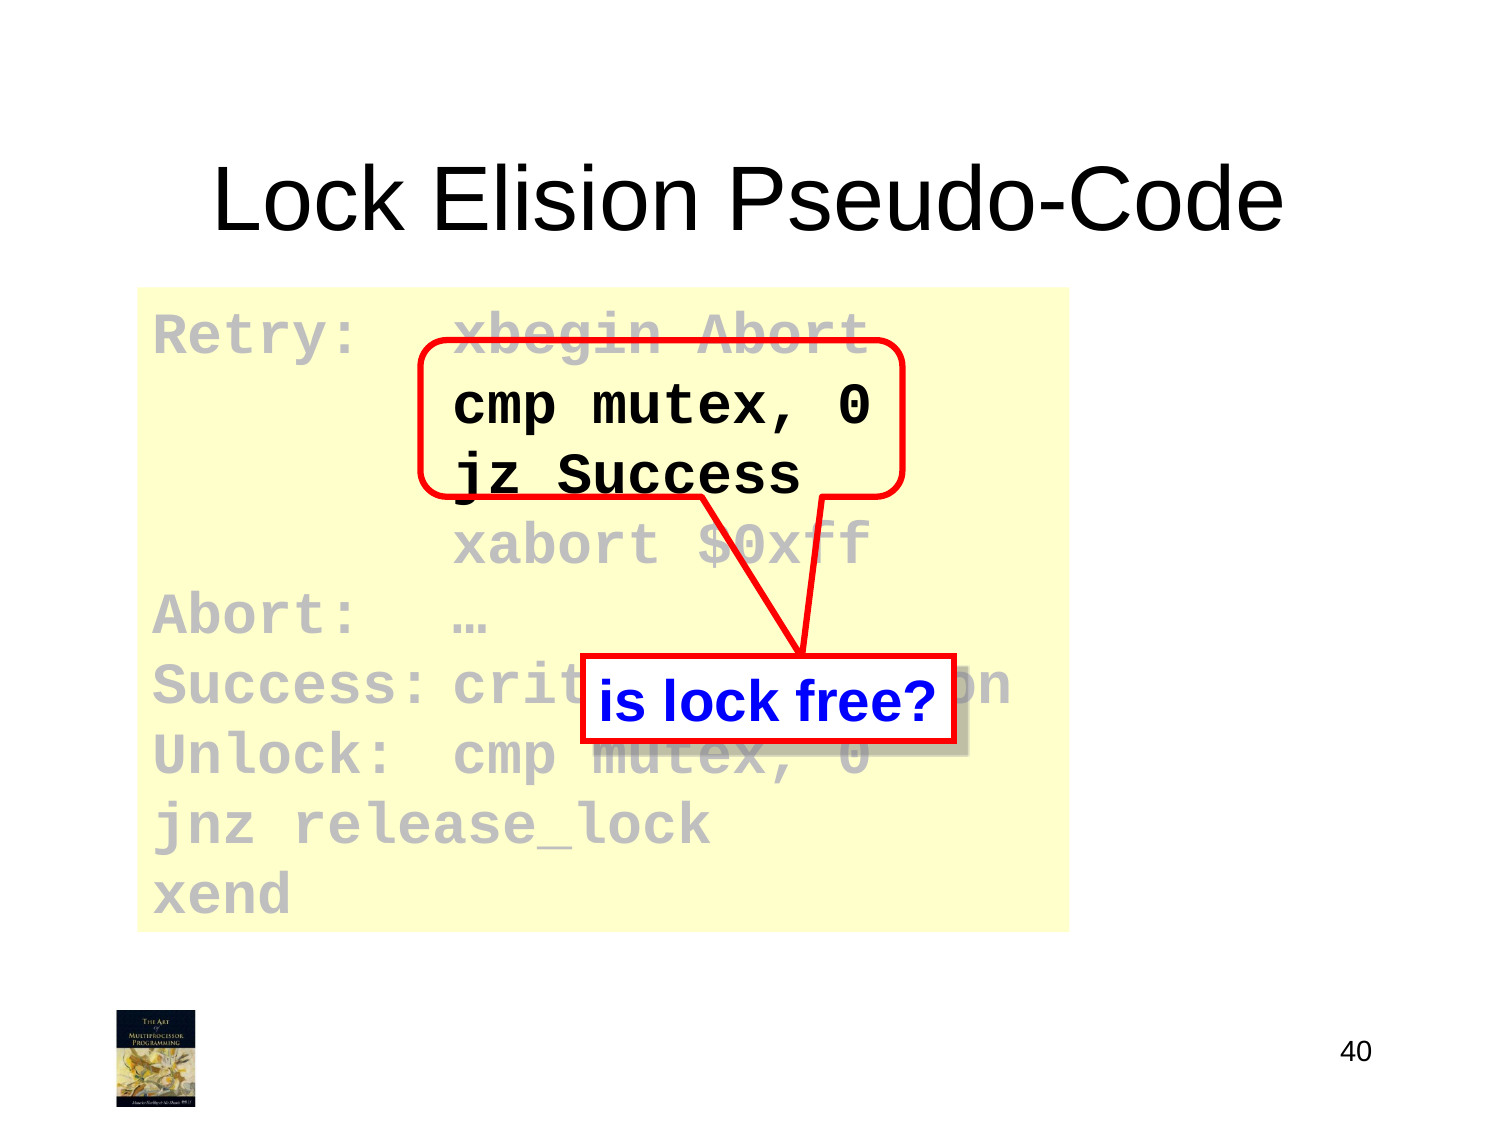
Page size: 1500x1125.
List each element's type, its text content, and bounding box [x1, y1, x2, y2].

picture [107, 1010, 204, 1107]
slide_number 40 [1074, 1024, 1388, 1101]
text_box is lock free? [583, 656, 954, 741]
text_box [420, 340, 903, 656]
title Lock Elision Pseudo-Code [112, 99, 1388, 288]
text_box Retry: xbegin Abort cmp mutex, 0 jz Success xabort $0xff Abort: … Success: critical section Unlock: cmp mutex, 0 jnz release_lock xend [137, 287, 1070, 933]
